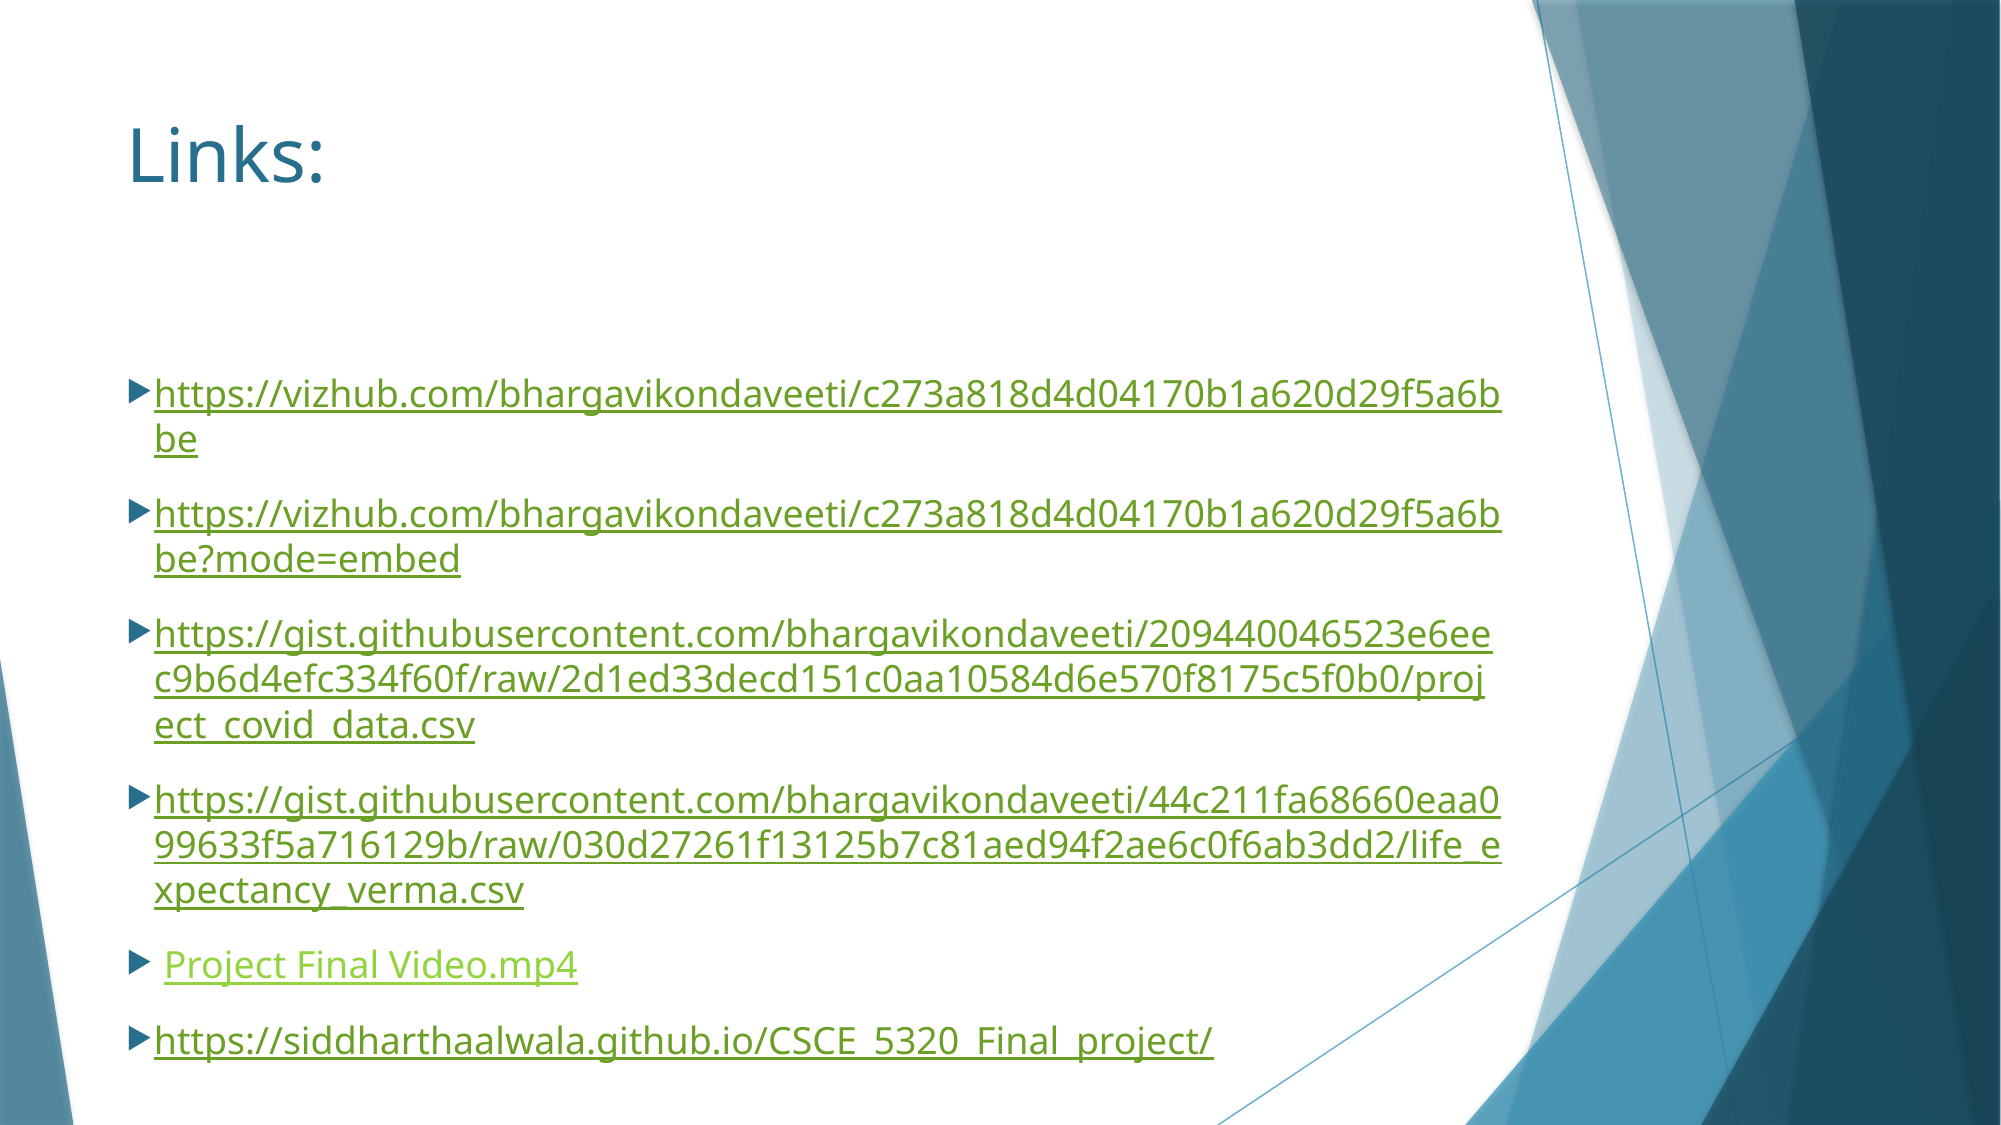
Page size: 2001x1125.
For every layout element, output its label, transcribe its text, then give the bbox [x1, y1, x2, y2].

list https://vizhub.com/bhargavikondaveeti/c273a818d4d04170b1a620d29f5a6bbe https://vizhub.com/bhargavikondaveeti/c273a818d4d04170b1a620d29f5a6bbe?mode=embed https://gist.githubusercontent.com/bhargavikondaveeti/209440046523e6eec9b6d4efc334f60f/raw/2d1ed33decd151c0aa10584d6e570f8175c5f0b0/project_covid_data.csv https://gist.githubusercontent.com/bhargavikondaveeti/44c211fa68660eaa099633f5a716129b/raw/030d27261f13125b7c81aed94f2ae6c0f6ab3dd2/life_expectancy_verma.csv Project Final Video.mp4 https://siddharthaalwala.github.io/CSCE_5320_Final_project/ [111, 354, 1522, 992]
title Links: [111, 99, 1522, 317]
